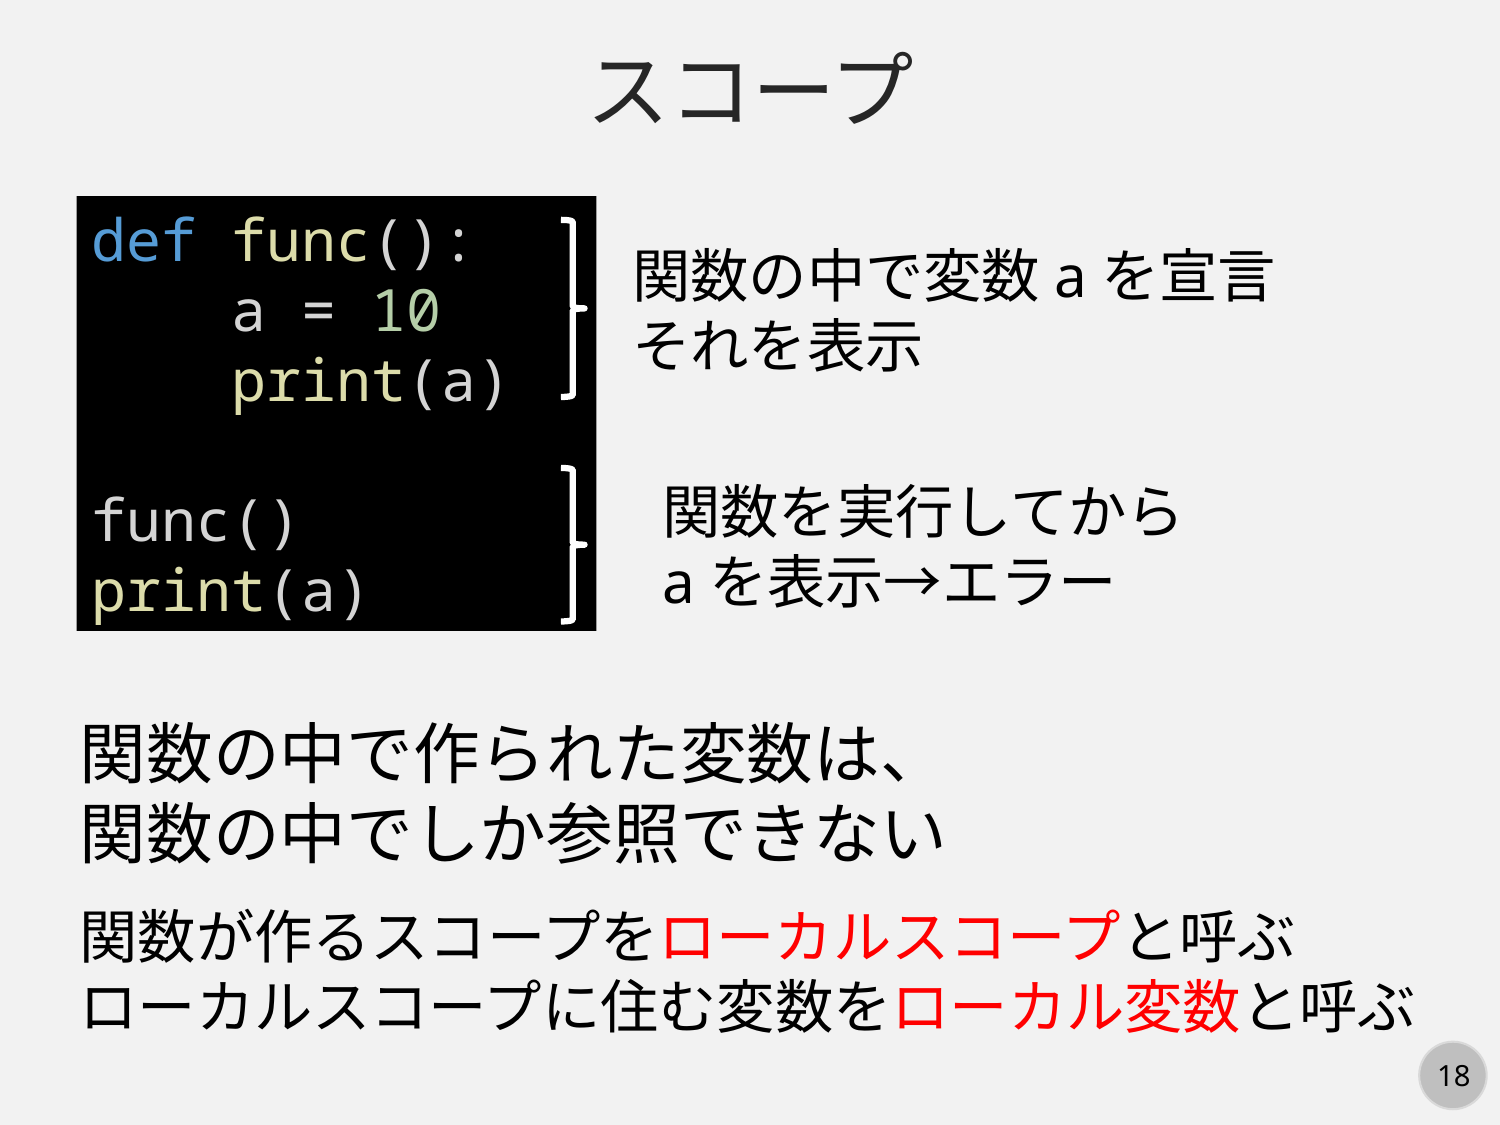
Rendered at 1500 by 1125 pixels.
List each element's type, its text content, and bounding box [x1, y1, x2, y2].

text_box 関数の中で作られた変数は、関数の中でしか参照できない [64, 704, 1010, 879]
text_box [560, 219, 586, 398]
text_box 関数の中で変数aを宣言 それを表示 [617, 231, 1291, 387]
text_box 関数を実行してから aを表示→エラー [647, 467, 1200, 623]
list スコープ [0, 31, 1500, 155]
text_box 関数が作るスコープをローカルスコープと呼ぶ ローカルスコープに住む変数をローカル変数と呼ぶ [64, 893, 1471, 1048]
text_box [560, 467, 586, 622]
text_box def func(): a = 10 print(a) func() print(a) [76, 196, 597, 631]
